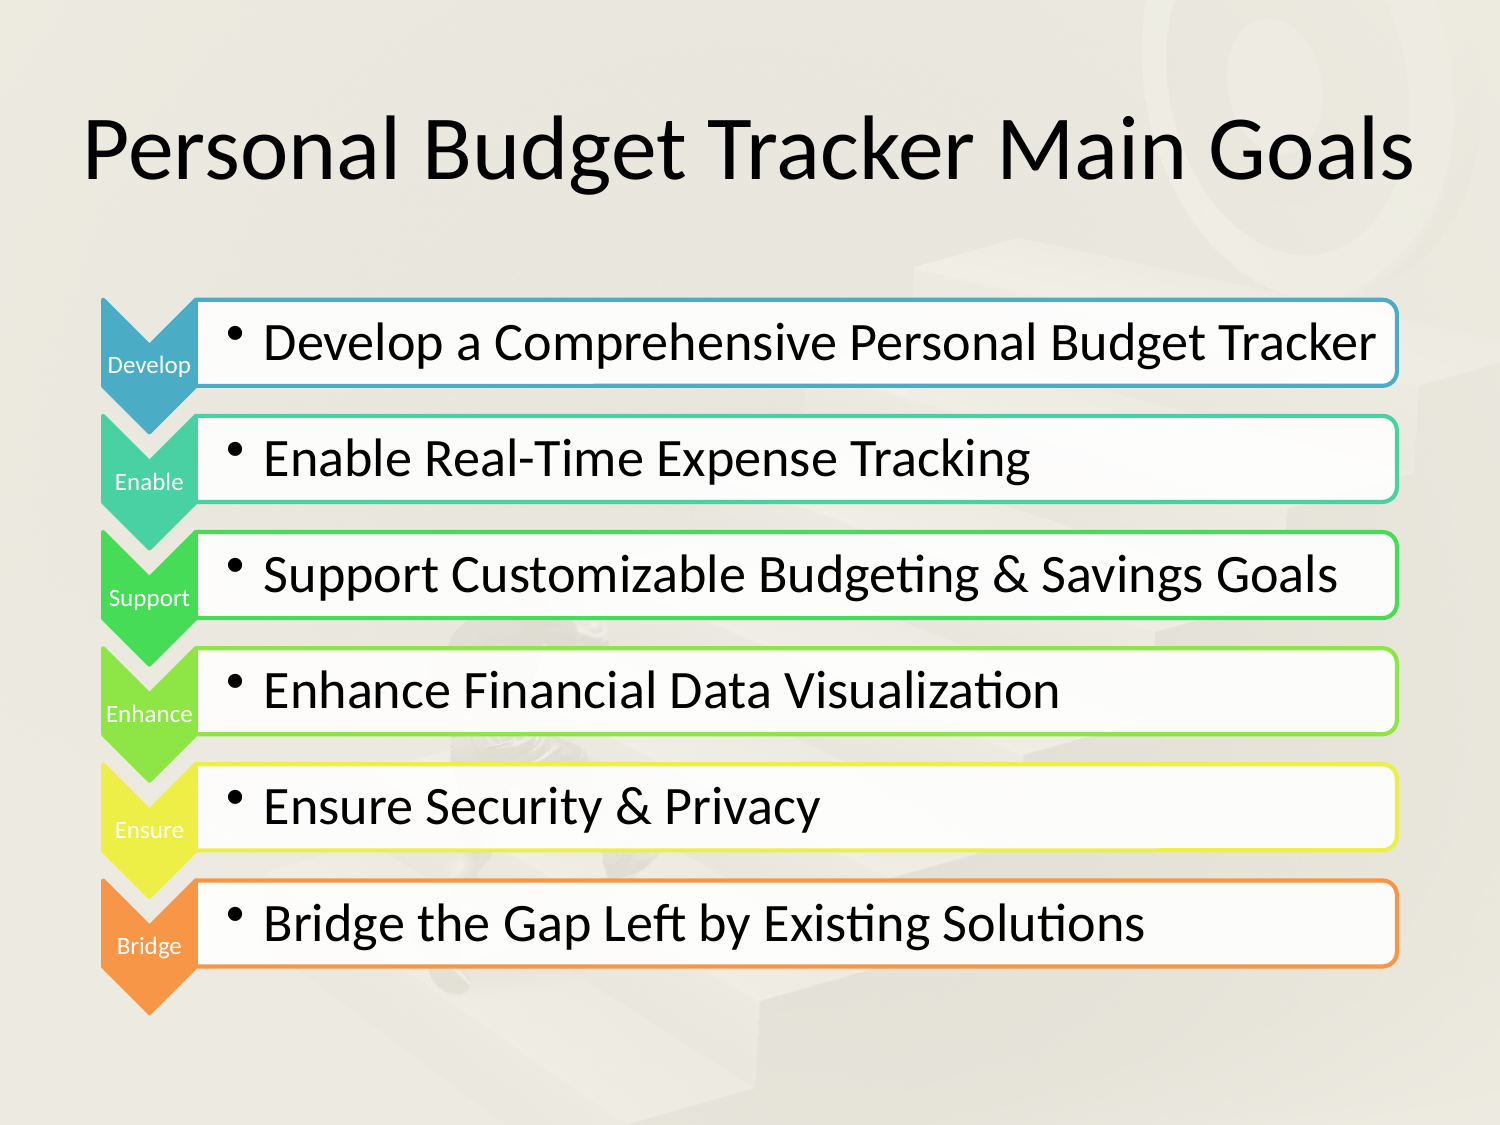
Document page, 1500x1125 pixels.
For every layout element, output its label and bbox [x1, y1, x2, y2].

picture [0, 0, 1500, 1125]
text_box [102, 299, 1398, 1014]
